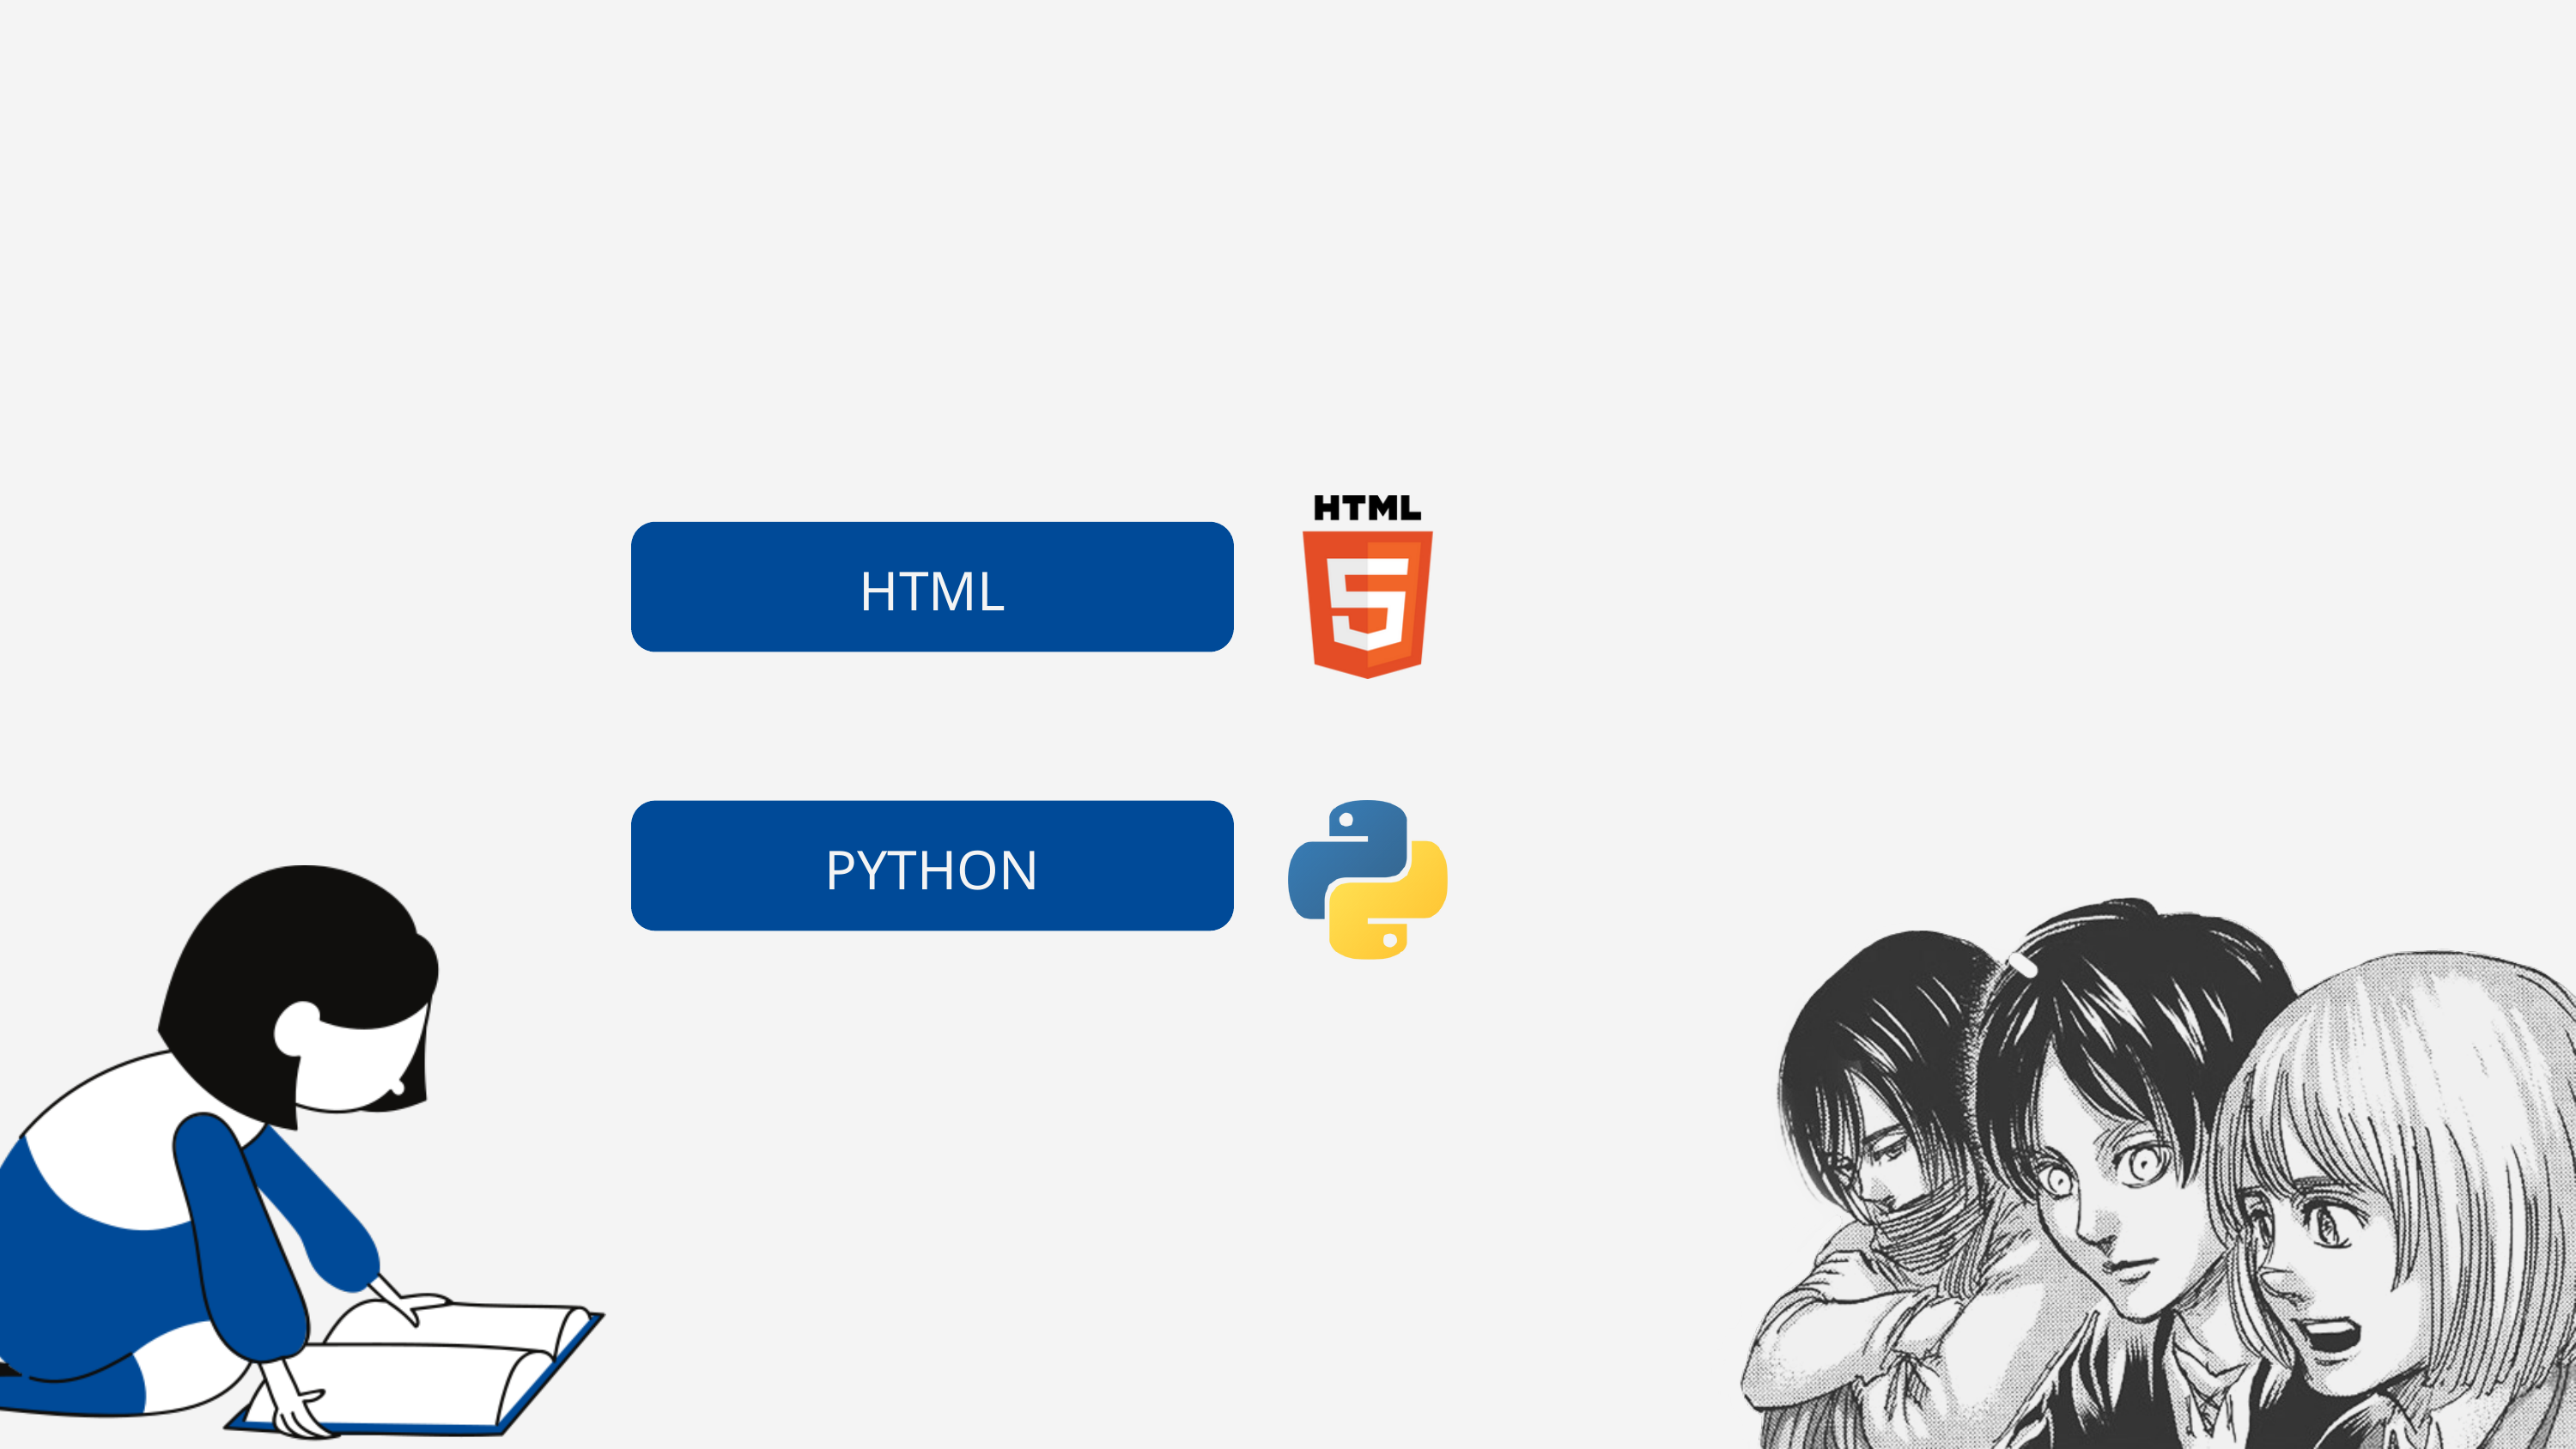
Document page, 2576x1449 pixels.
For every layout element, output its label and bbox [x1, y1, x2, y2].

picture [0, 865, 607, 1449]
text_box [630, 800, 1235, 931]
text_box [630, 521, 1235, 652]
picture [1276, 494, 1460, 679]
picture [1287, 800, 1449, 961]
picture [1695, 888, 2576, 1449]
